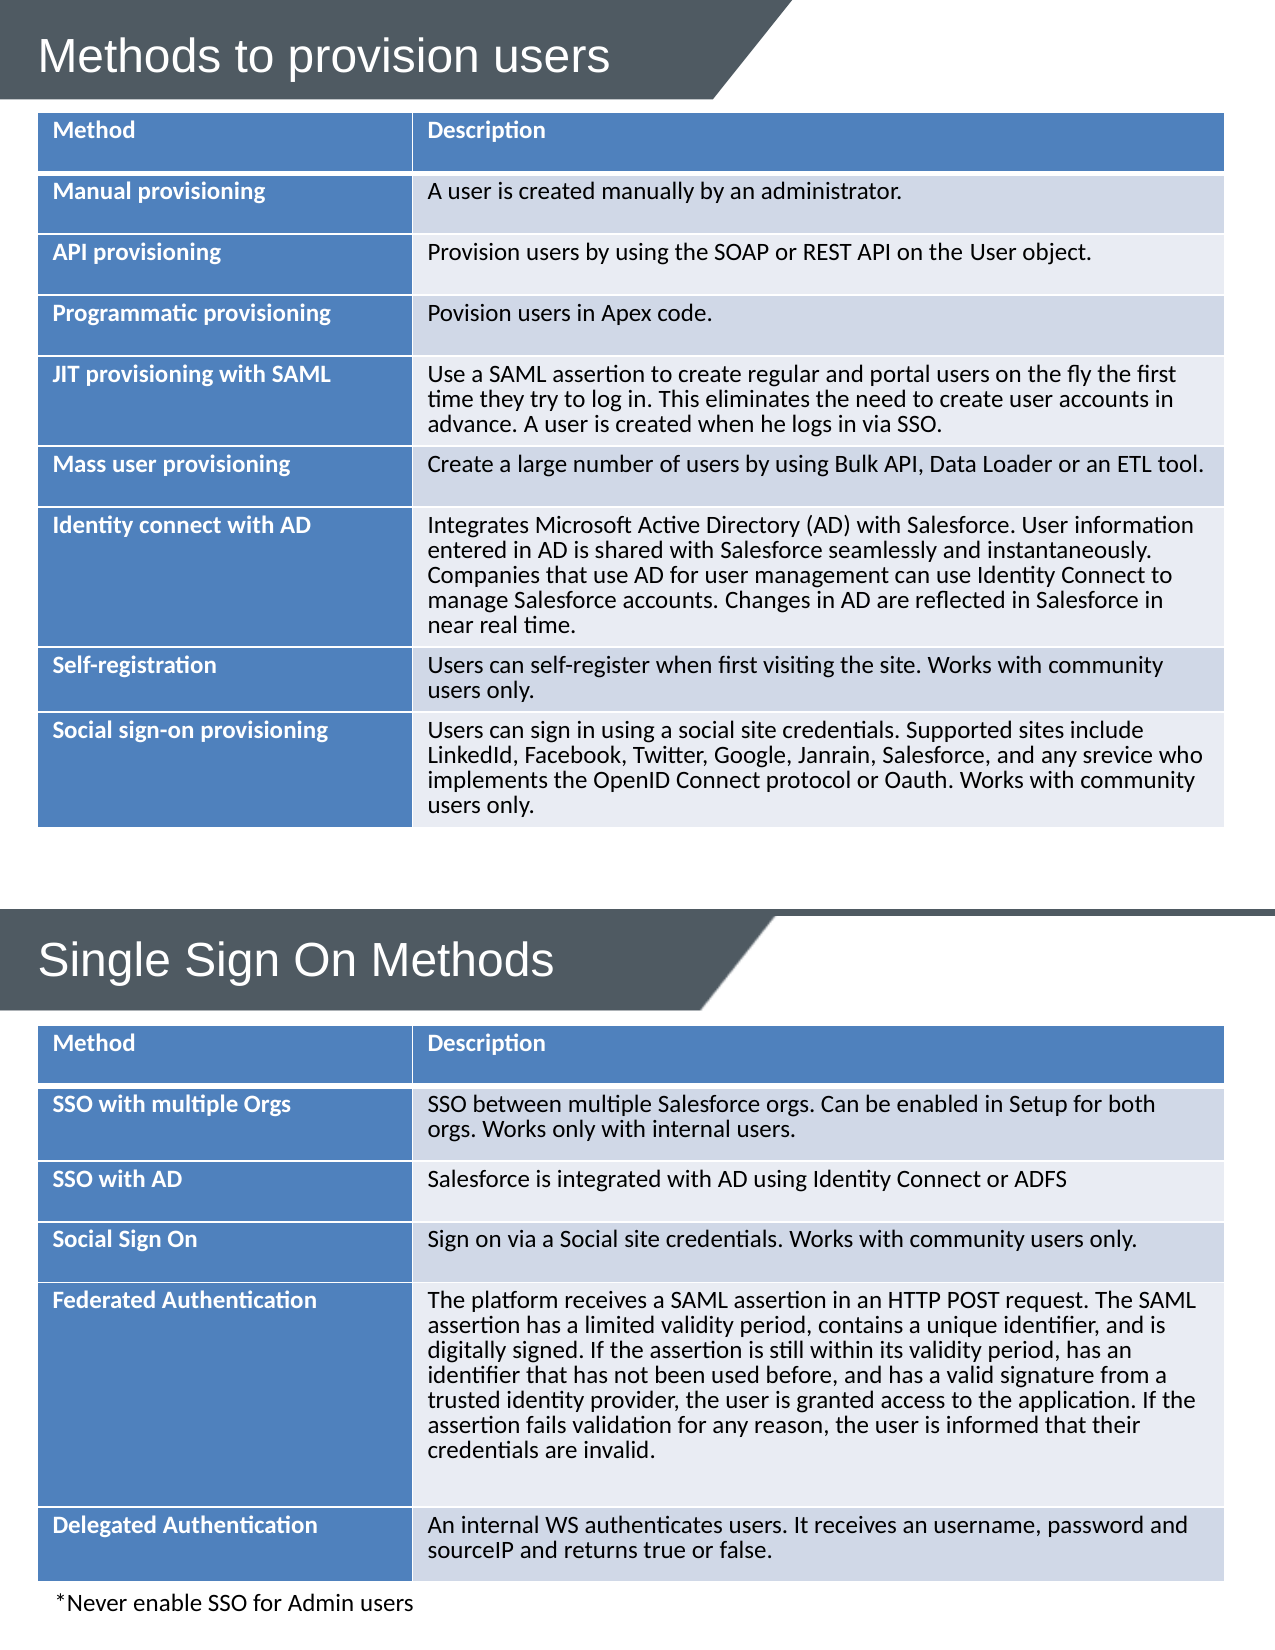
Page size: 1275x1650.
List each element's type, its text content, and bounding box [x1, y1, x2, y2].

table_cell Salesforce is integrated with AD using Identity Connect or ADFS [413, 1162, 1224, 1221]
table_cell Povision users in Apex code. [413, 296, 1224, 355]
table_cell An internal WS authenticates users. It receives an username, password and sourceIP and returns true or false. [413, 1508, 1224, 1581]
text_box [0, 912, 1275, 1021]
table_cell Sign on via a Social site credentials. Works with community users only. [413, 1223, 1224, 1282]
table_header Description [413, 113, 1224, 171]
table_cell Create a large number of users by using Bulk API, Data Loader or an ETL tool. [413, 447, 1224, 506]
table_cell Users can sign in using a social site credentials. Supported sites include LinkedId, Facebook, Twitter, Google, Janrain, Salesforce, and any srevice who implements the OpenID Connect protocol or Oauth. Works with community users only. [413, 713, 1224, 827]
text_box *Never enable SSO for Admin users [39, 1579, 430, 1625]
table_cell Use a SAML assertion to create regular and portal users on the fly the first time they try to log in. This eliminates the need to create user accounts in advance. A user is created when he logs in via SSO. [413, 357, 1224, 445]
table_cell Identity connect with AD [38, 508, 412, 646]
table_cell Federated Authentication [38, 1283, 412, 1506]
table_header Method [38, 1028, 412, 1083]
table_header Description [413, 1028, 1224, 1083]
table_cell Self-registration [38, 648, 412, 711]
table_cell SSO with AD [38, 1162, 412, 1221]
table_cell Programmatic provisioning [38, 296, 412, 355]
table_cell API provisioning [38, 235, 412, 294]
table_cell The platform receives a SAML assertion in an HTTP POST request. The SAML assertion has a limited validity period, contains a unique identifier, and is digitally signed. If the assertion is still within its validity period, has an identifier that has not been used before, and has a valid signature from a trusted identity provider, the user is granted access to the application. If the assertion fails validation for any reason, the user is informed that their credentials are invalid. [413, 1283, 1224, 1506]
table_cell Manual provisioning [38, 176, 412, 233]
table_cell Social sign-on provisioning [38, 713, 412, 827]
table_cell JIT provisioning with SAML [38, 357, 412, 445]
table_header Method [38, 113, 412, 171]
table_cell Integrates Microsoft Active Directory (AD) with Salesforce. User information entered in AD is shared with Salesforce seamlessly and instantaneously. Companies that use AD for user management can use Identity Connect to manage Salesforce accounts. Changes in AD are reflected in Salesforce in near real time. [413, 508, 1224, 646]
title Methods to provision users [37, 24, 725, 112]
table_cell SSO with multiple Orgs [38, 1089, 412, 1160]
table_cell Provision users by using the SOAP or REST API on the User object. [413, 235, 1224, 294]
table_cell Mass user provisioning [38, 447, 412, 506]
table_cell A user is created manually by an administrator. [413, 176, 1224, 233]
table_cell SSO between multiple Salesforce orgs. Can be enabled in Setup for both orgs. Works only with internal users. [413, 1089, 1224, 1160]
table_cell Delegated Authentication [38, 1508, 412, 1581]
table_cell Users can self-register when first visiting the site. Works with community users only. [413, 648, 1224, 711]
table_cell Social Sign On [38, 1223, 412, 1282]
